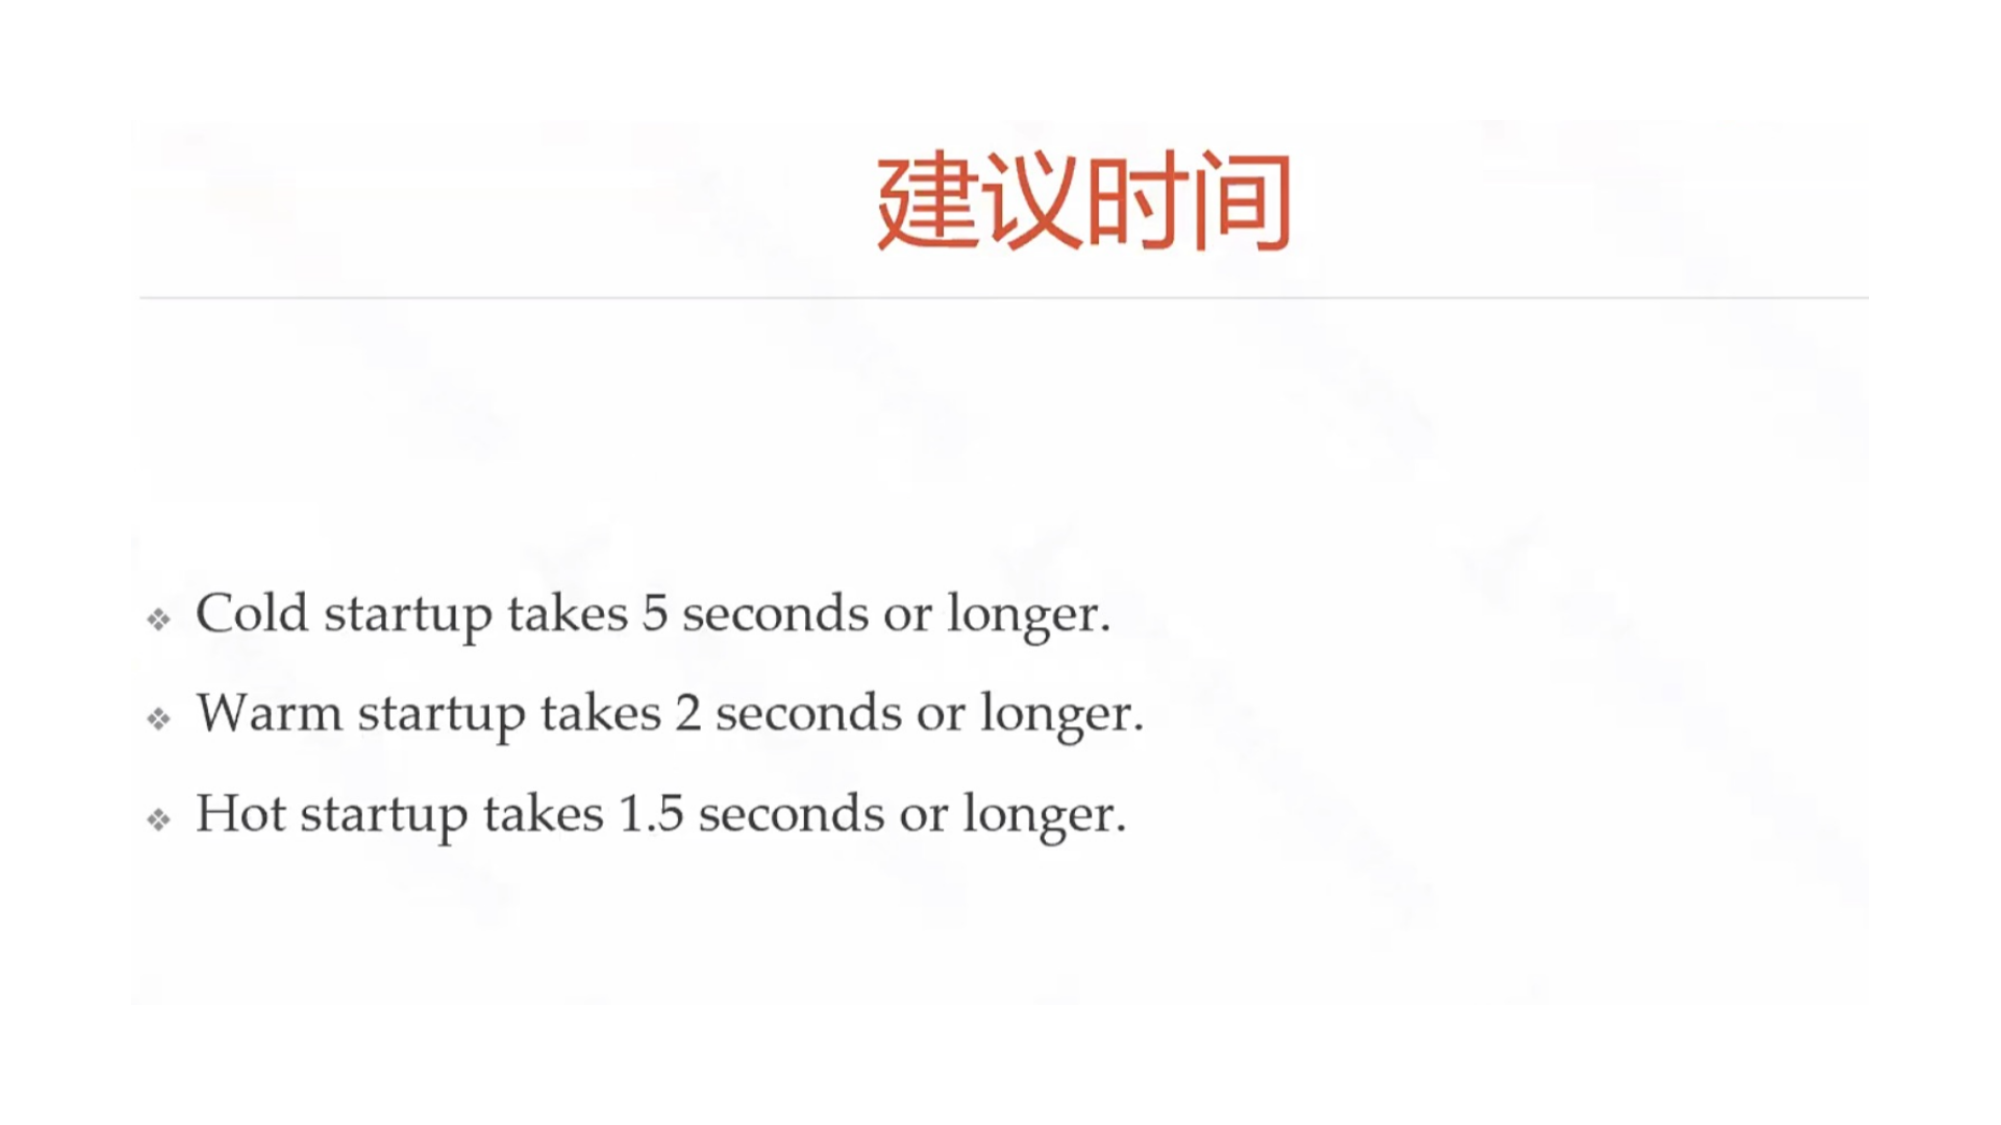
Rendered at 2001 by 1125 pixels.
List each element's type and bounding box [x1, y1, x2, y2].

picture [131, 120, 1869, 1005]
